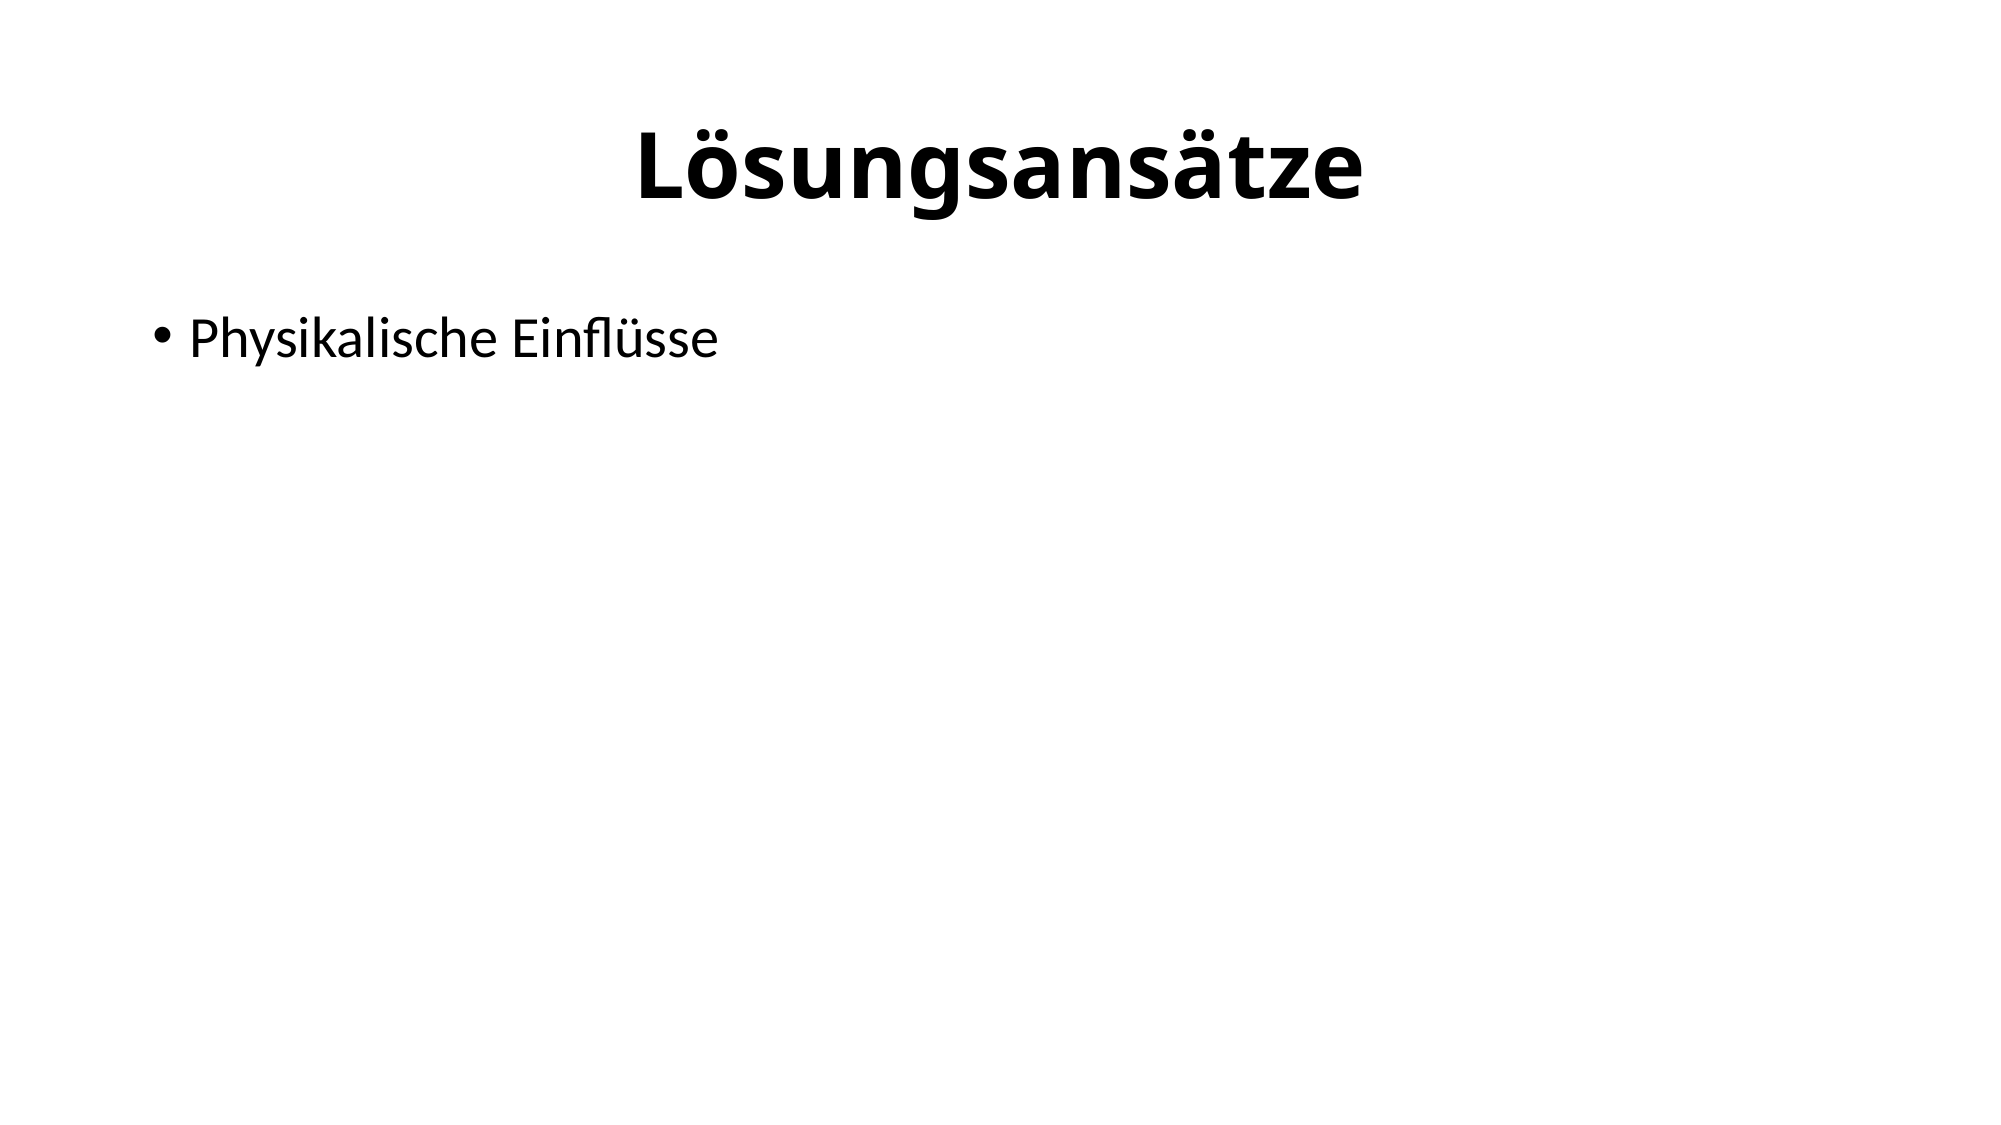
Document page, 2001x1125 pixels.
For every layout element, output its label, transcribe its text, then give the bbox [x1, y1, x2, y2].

title Lösungsansätze [137, 59, 1863, 278]
list Physikalische Einflüsse [137, 299, 1863, 1014]
